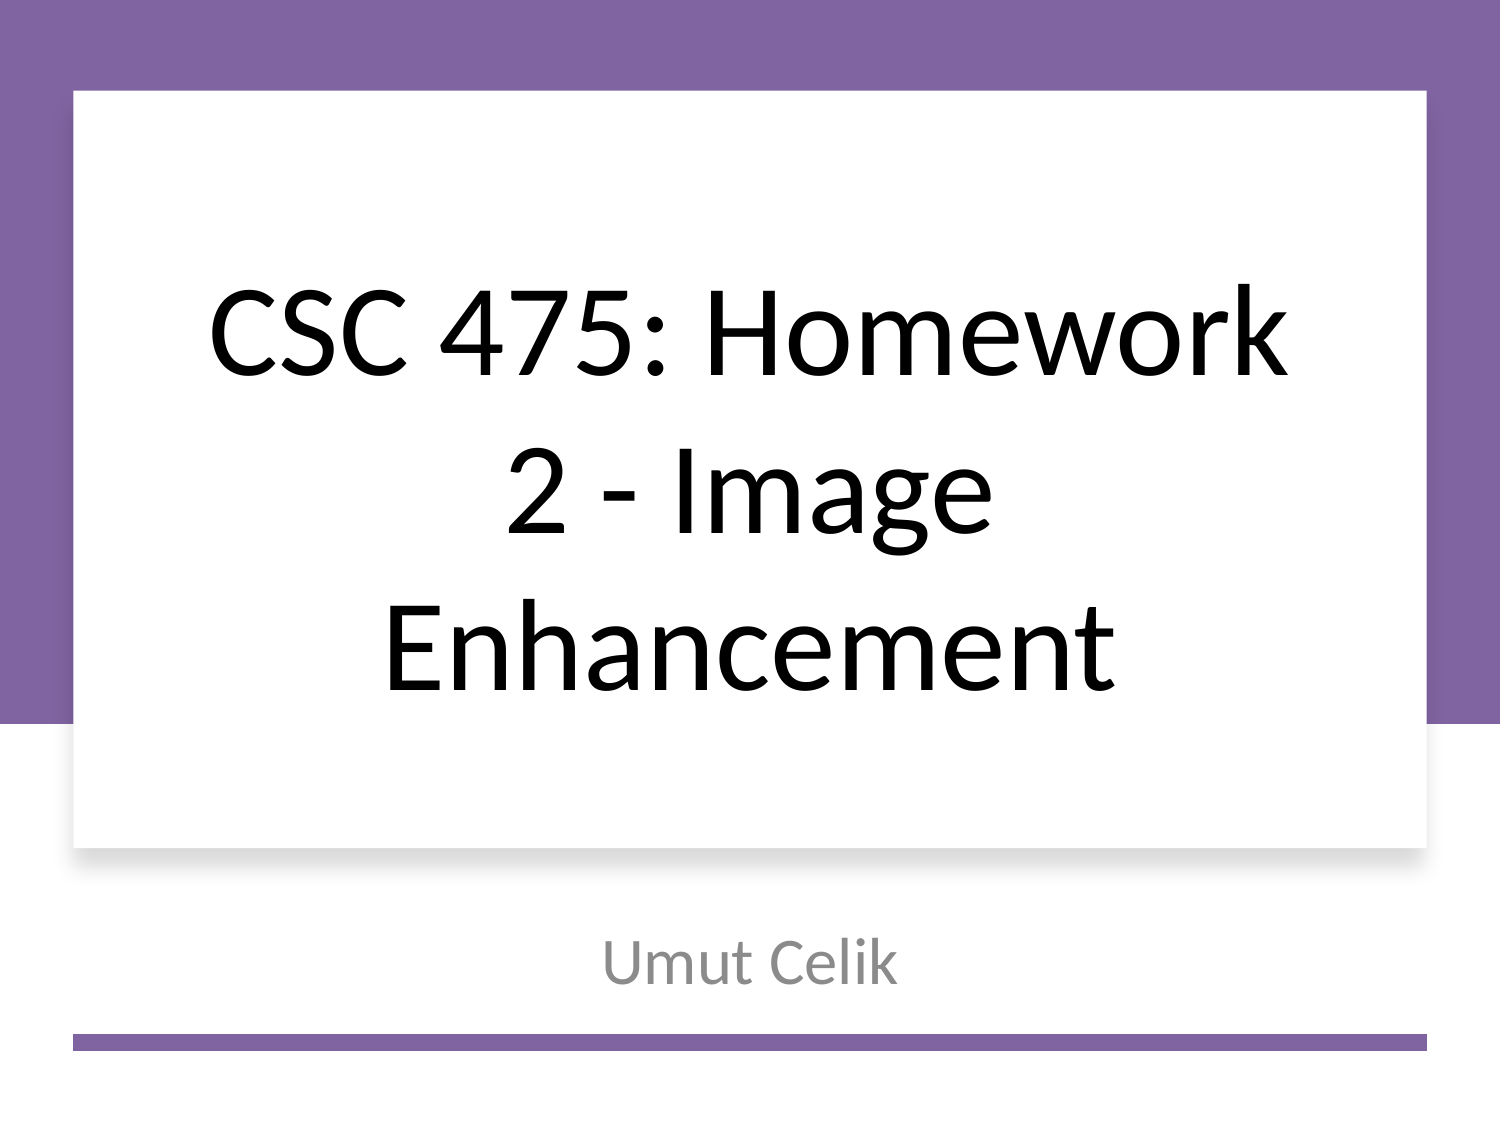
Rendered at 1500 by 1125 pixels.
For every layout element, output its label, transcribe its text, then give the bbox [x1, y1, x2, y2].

title CSC 475: Homework 2 - Image Enhancement [187, 212, 1313, 750]
text_box [0, 726, 1500, 1125]
text_box [71, 88, 1429, 850]
text_box [0, 0, 1500, 726]
subtitle Umut Celik [187, 904, 1313, 1012]
